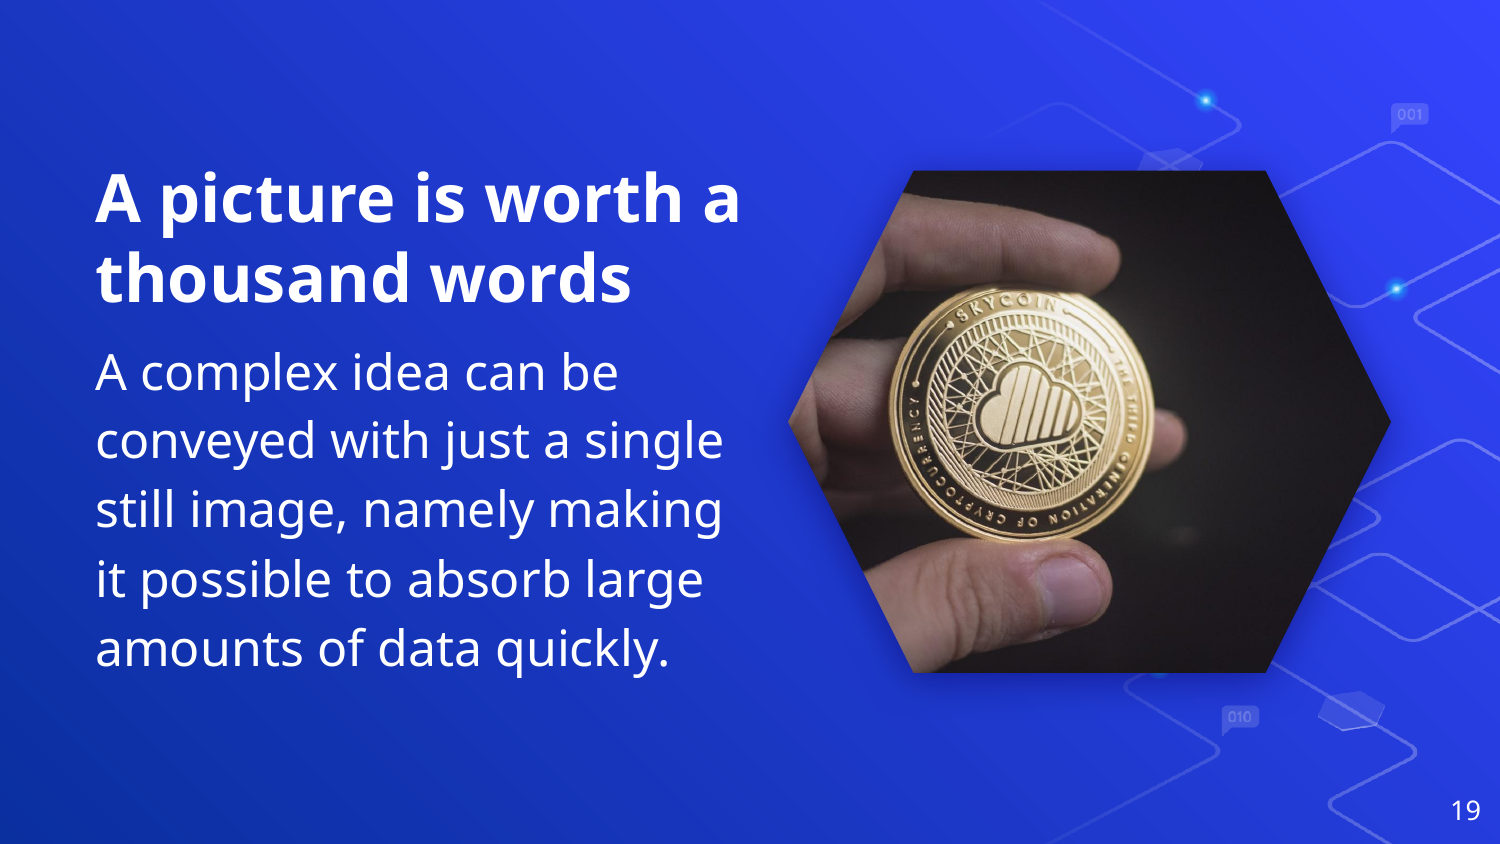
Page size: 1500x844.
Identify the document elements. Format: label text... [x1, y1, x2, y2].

slide_number 19 [1391, 779, 1482, 844]
title A picture is worth a thousand words [95, 160, 755, 316]
picture [0, 0, 1500, 844]
list A complex idea can be conveyed with just a single still image, namely making it possible to absorb large amounts of data quickly. [95, 331, 755, 684]
